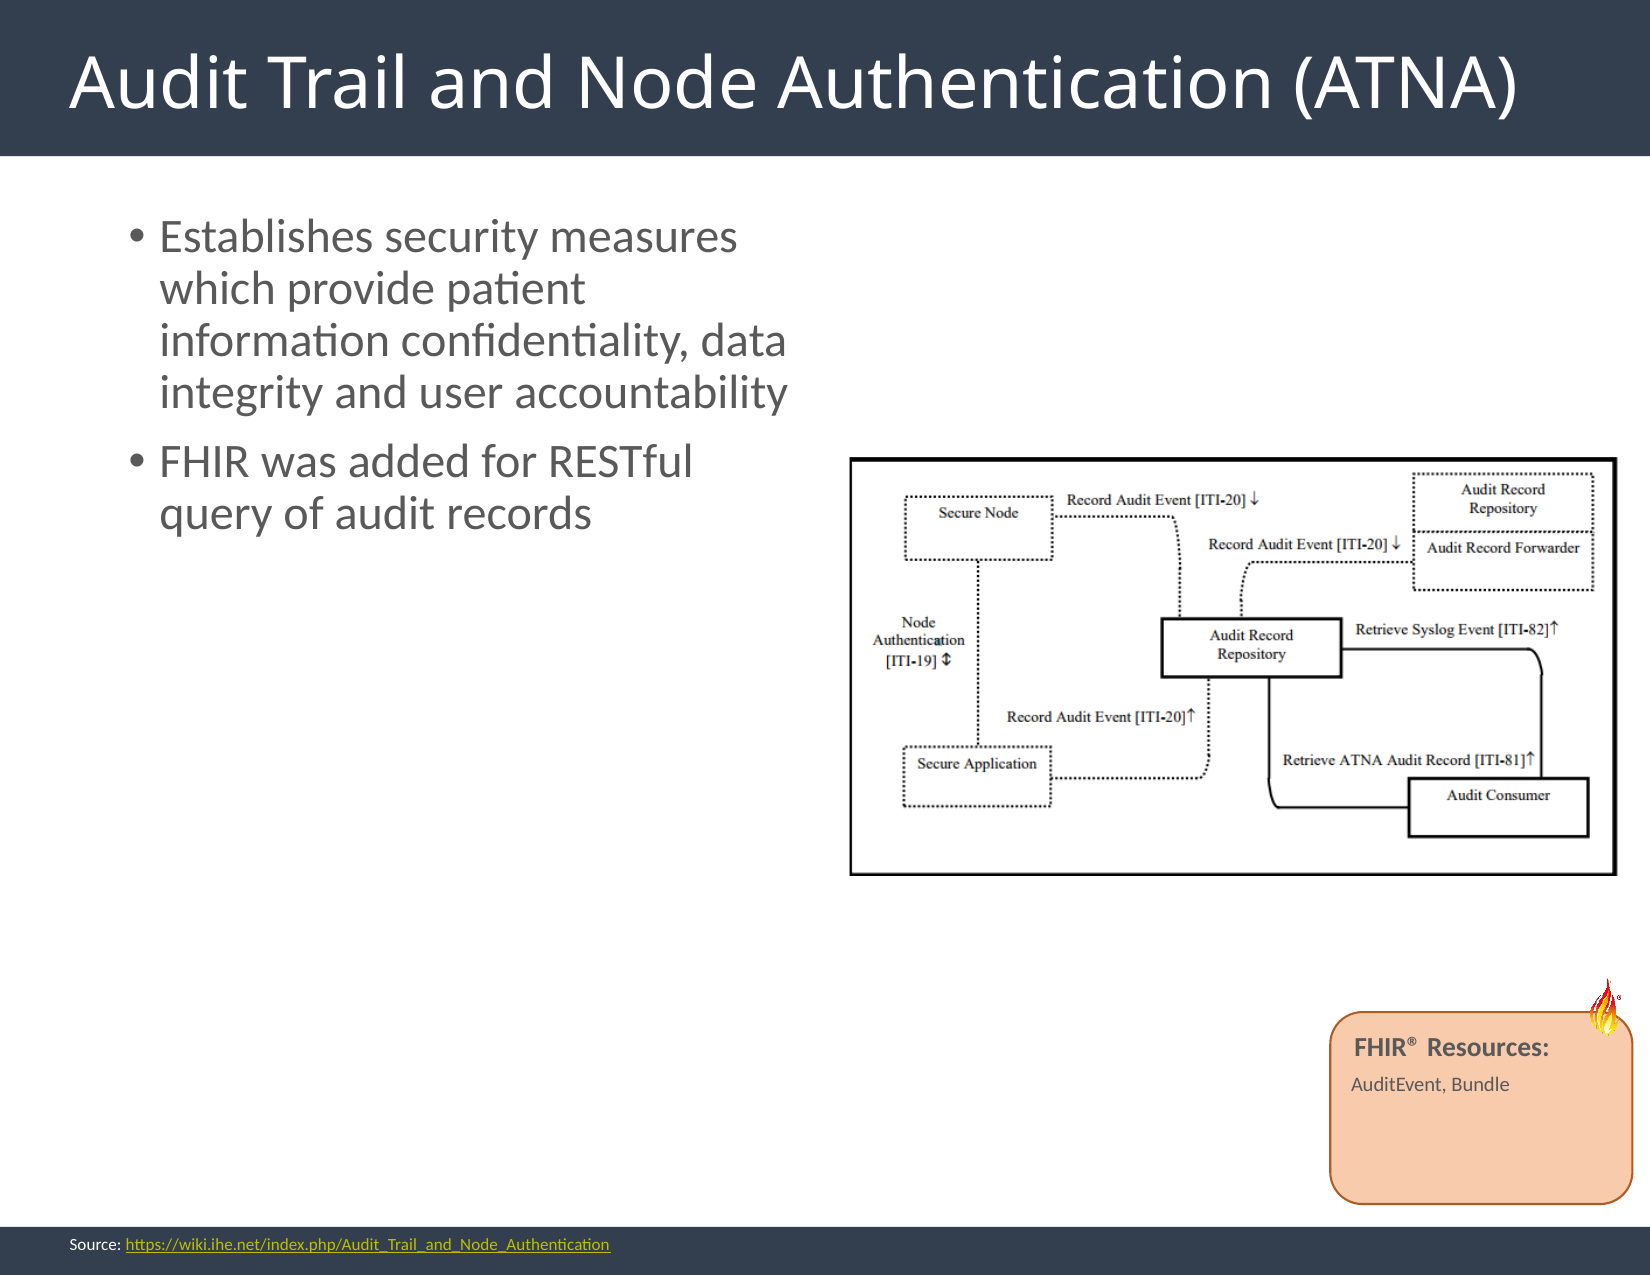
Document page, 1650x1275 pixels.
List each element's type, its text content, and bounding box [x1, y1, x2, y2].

picture [845, 449, 1618, 876]
title Audit Trail and Node Authentication (ATNA) [54, 35, 1537, 137]
list Establishes security measures which provide patient information confidentiality, data integrity and user accountability FHIR was added for RESTful query of audit records [113, 203, 804, 1149]
list AuditEvent, Bundle [1350, 1071, 1621, 1199]
picture [1590, 978, 1621, 1036]
list Source: https://wiki.ihe.net/index.php/Audit_Trail_and_Node_Authentication [54, 1228, 1537, 1275]
